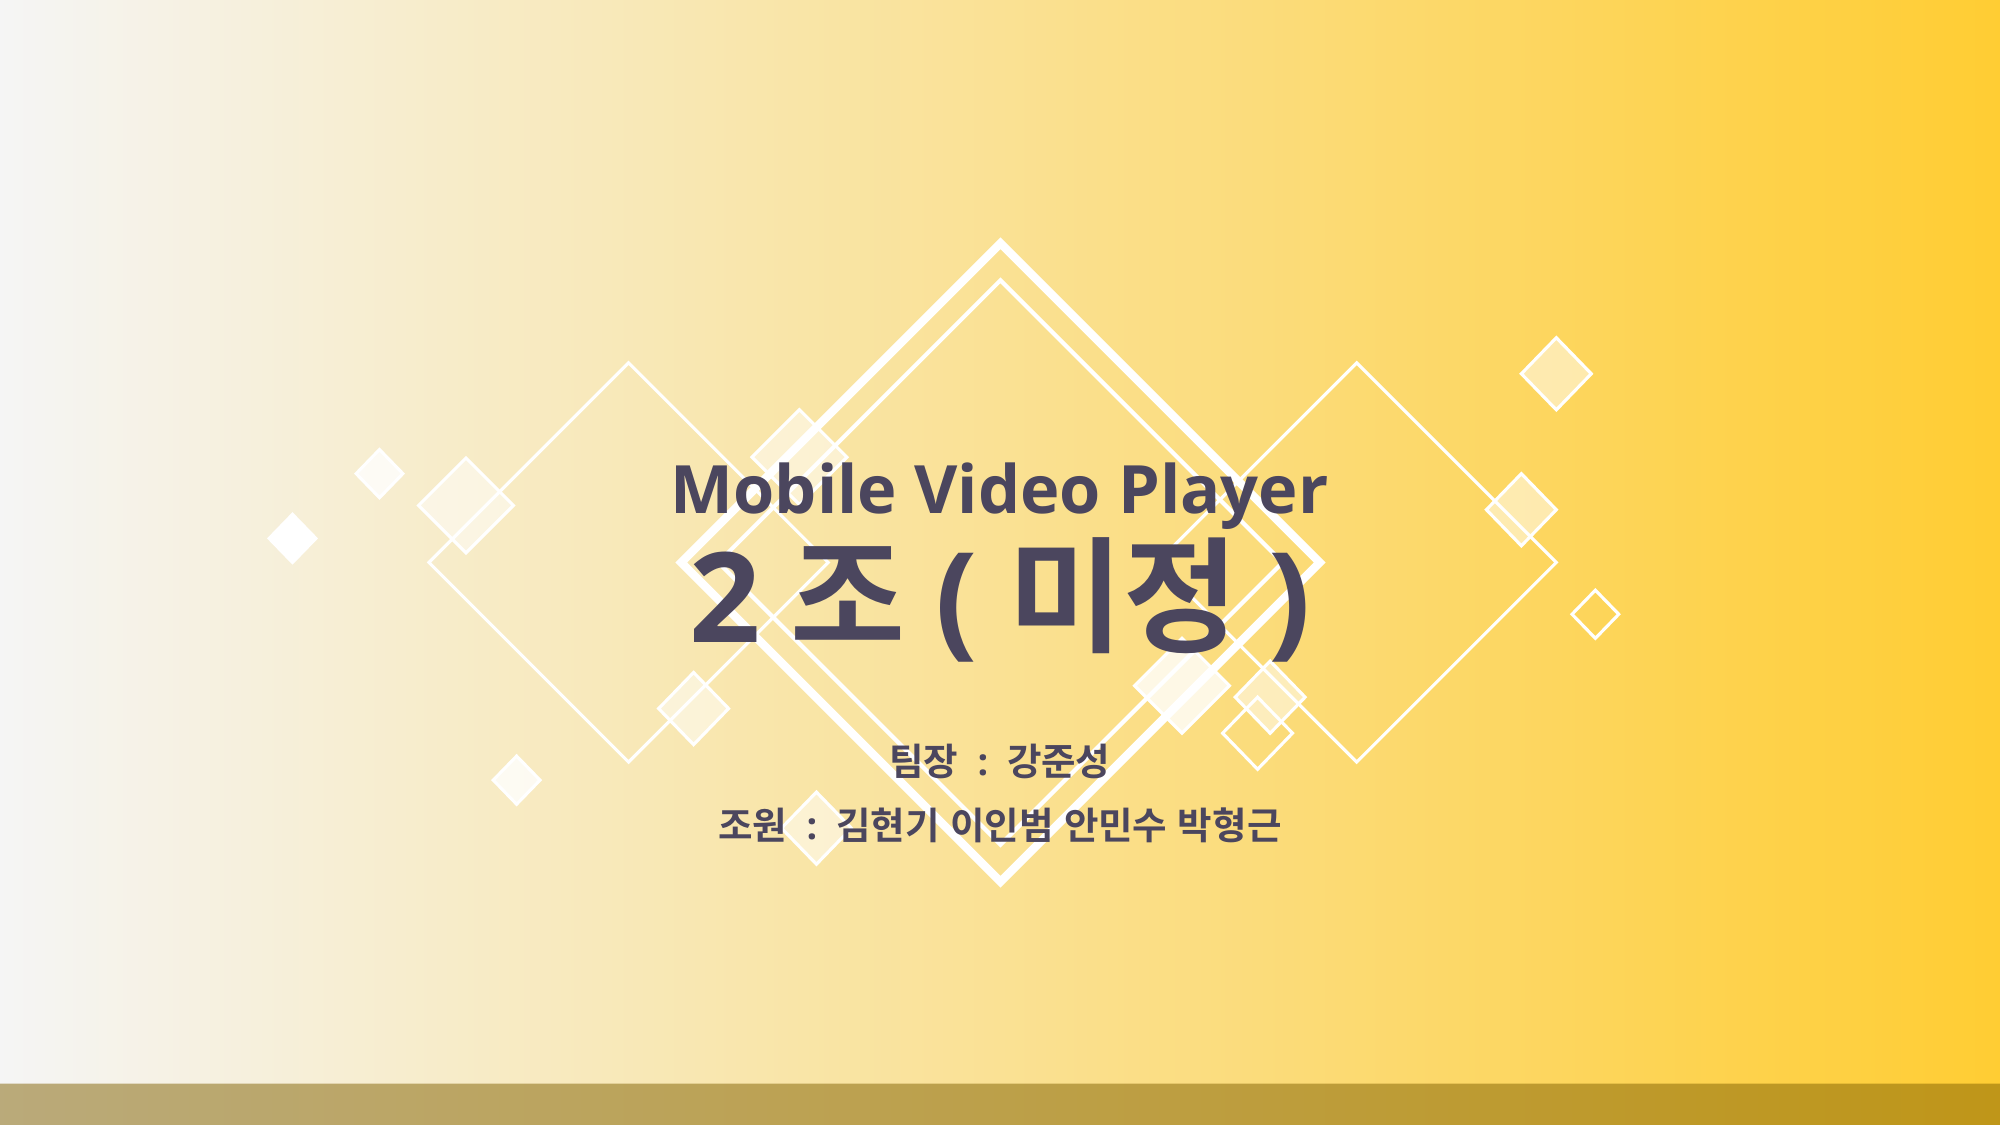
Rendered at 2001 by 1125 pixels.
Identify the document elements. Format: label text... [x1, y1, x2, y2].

text_box 팀장 : 강준성 [874, 730, 1126, 791]
text_box Mobile Video Player [655, 439, 1344, 535]
text_box 2조(미정) [674, 509, 1326, 675]
text_box 조원 : 김현기 이인범 안민수 박형근 [703, 794, 1297, 855]
